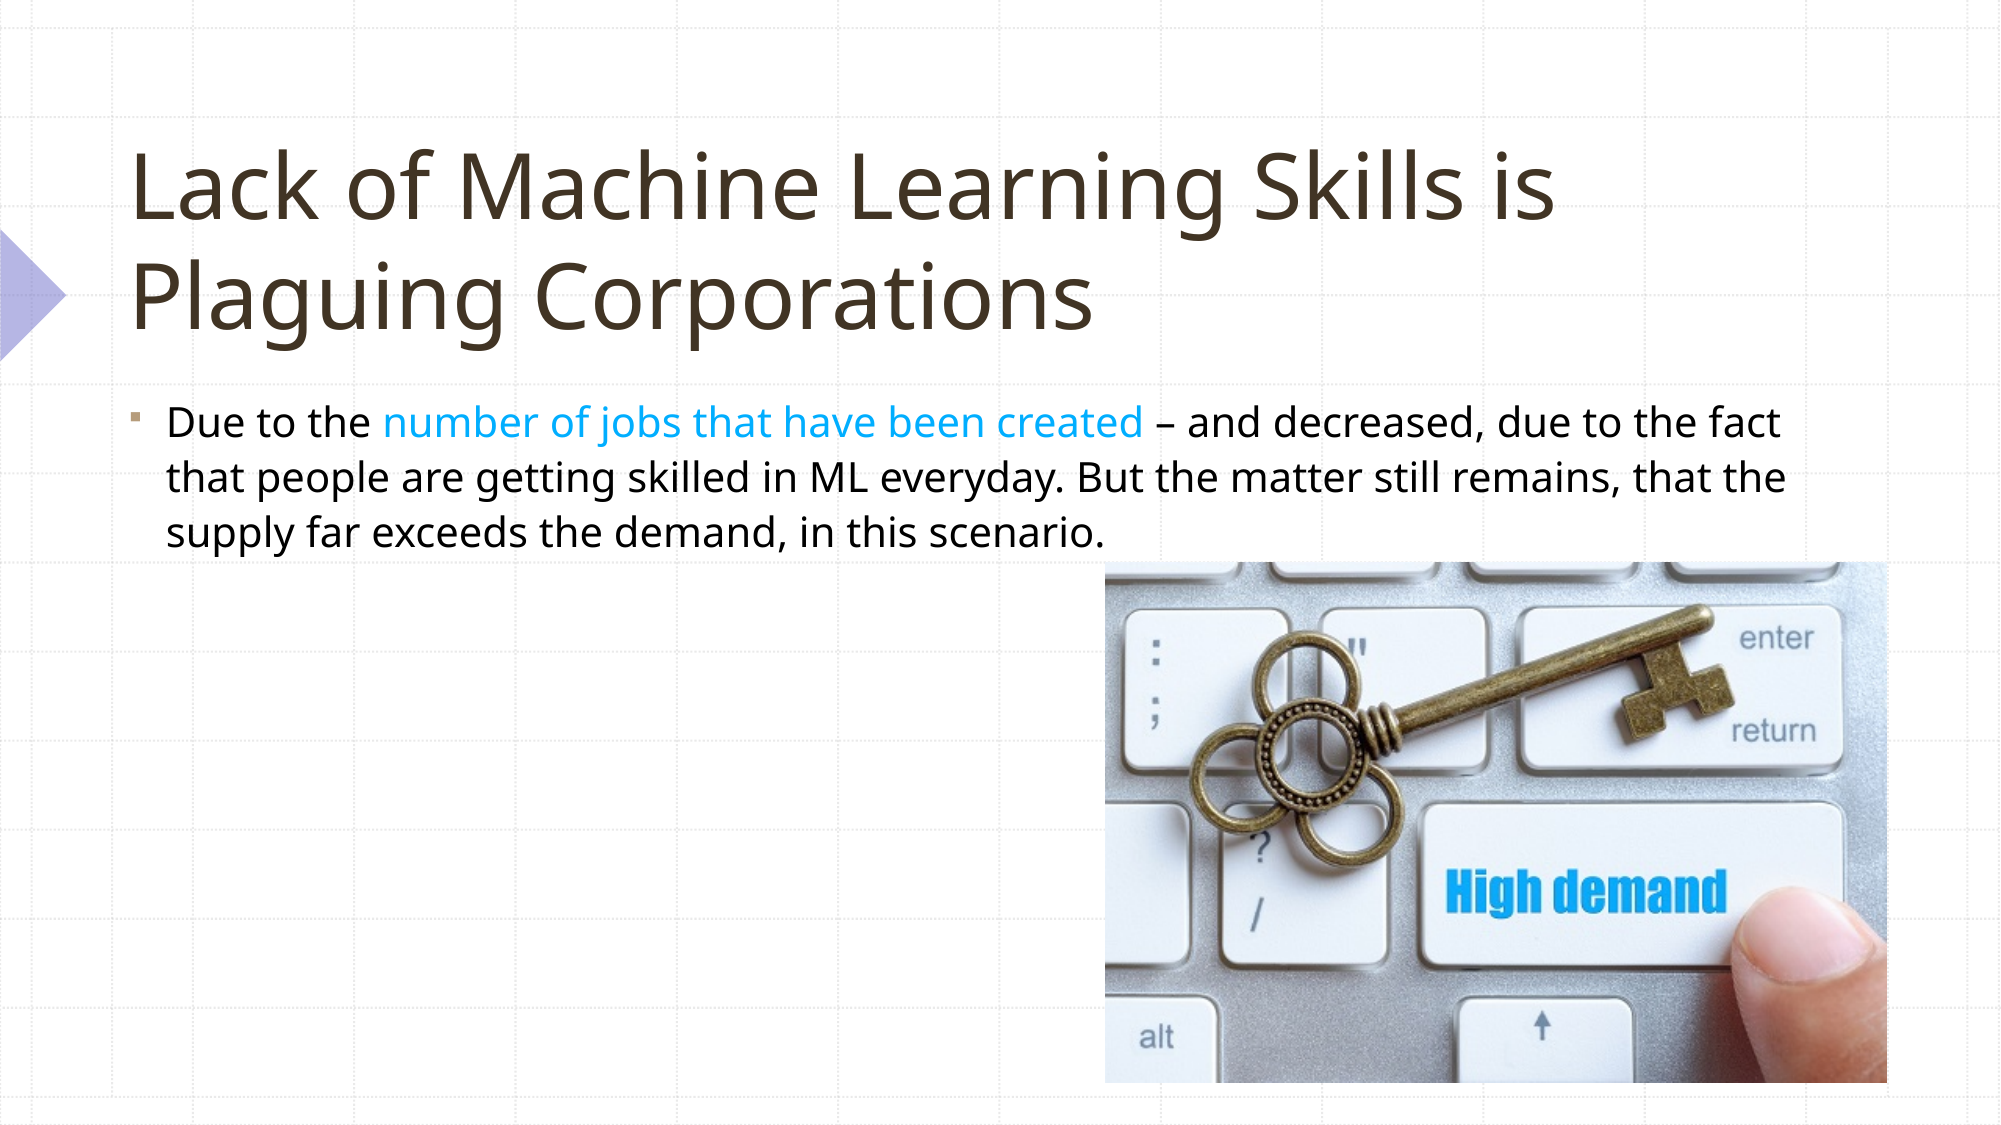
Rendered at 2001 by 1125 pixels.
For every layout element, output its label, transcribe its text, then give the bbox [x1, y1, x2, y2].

picture [1105, 562, 1887, 1083]
title Lack of Machine Learning Skills is Plaguing Corporations [113, 119, 1808, 356]
list Due to the number of jobs that have been created – and decreased, due to the fact that people are getting skilled in ML everyday. But the matter still remains, that the supply far exceeds the demand, in this scenario. [113, 383, 1808, 969]
